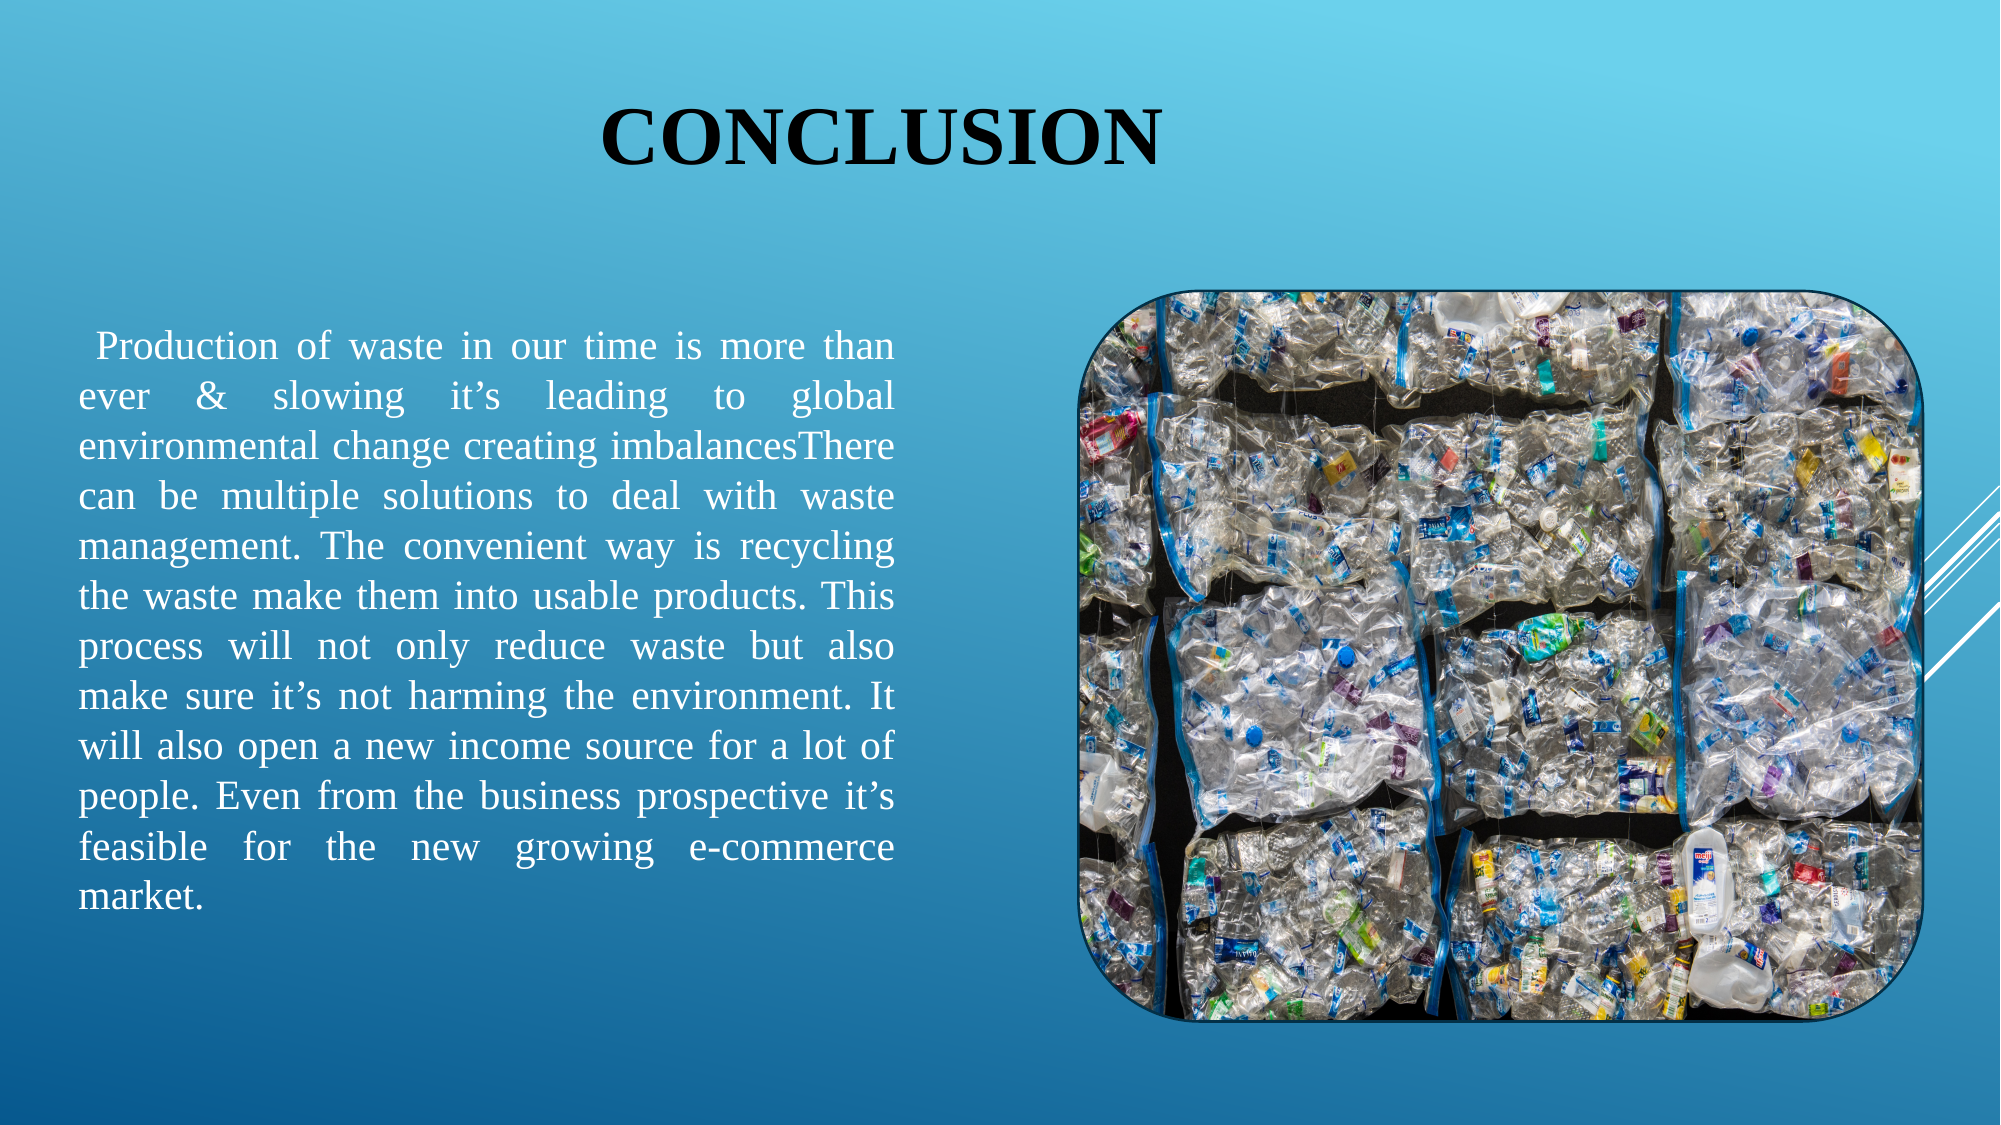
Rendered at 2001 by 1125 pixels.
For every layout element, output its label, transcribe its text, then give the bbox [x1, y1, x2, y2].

text_box [1077, 289, 1925, 1023]
title CONCLUSION [584, 70, 1238, 192]
list Production of waste in our time is more than ever & slowing it’s leading to global environmental change creating imbalancesThere can be multiple solutions to deal with waste management. The convenient way is recycling the waste make them into usable products. This process will not only reduce waste but also make sure it’s not harming the environment. It will also open a new income source for a lot of people. Even from the business prospective it’s feasible for the new growing e-commerce market. [63, 306, 912, 930]
